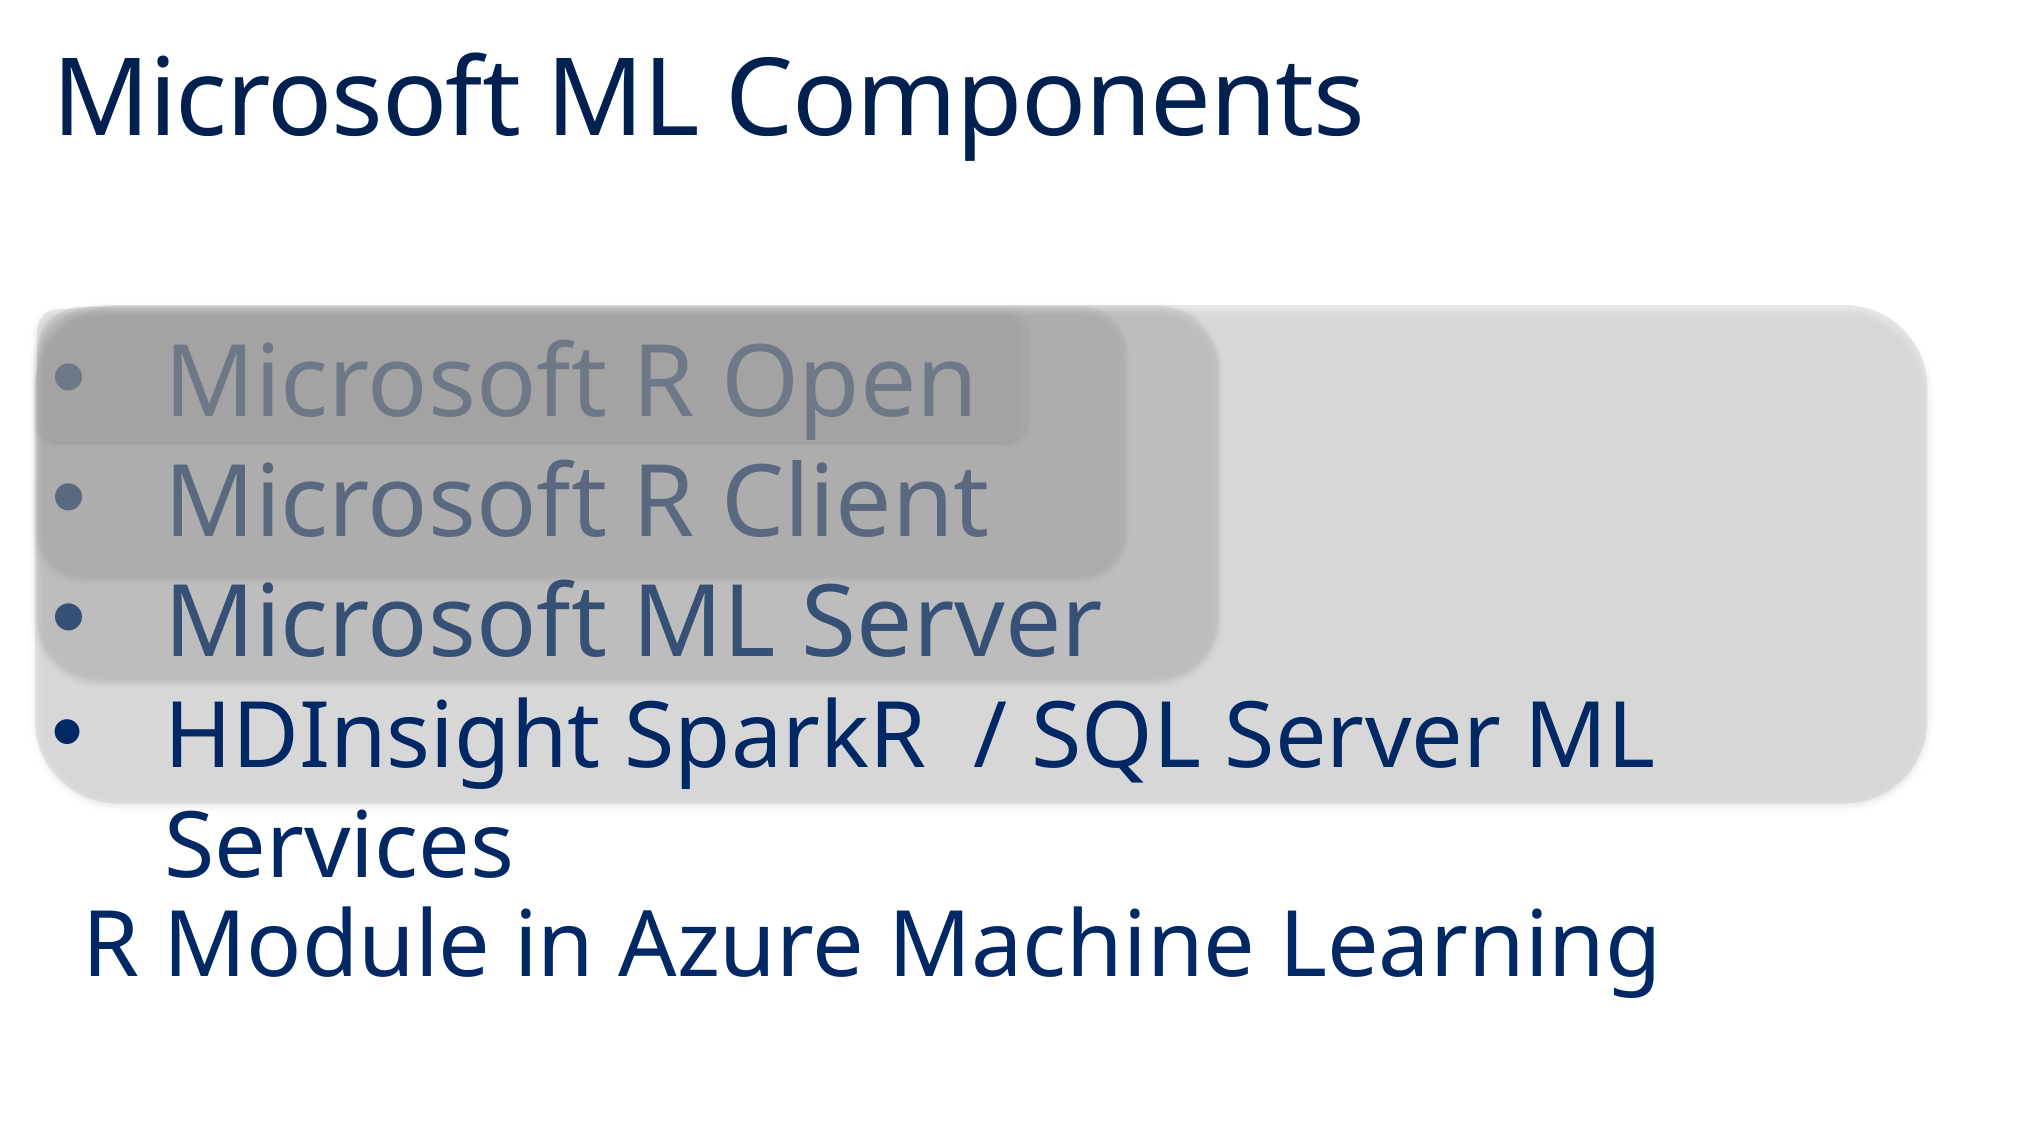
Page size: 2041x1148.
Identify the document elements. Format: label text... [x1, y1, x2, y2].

text_box [36, 304, 1220, 682]
text_box [1162, 304, 1869, 308]
text_box [36, 308, 1028, 442]
text_box R Module in Azure Machine Learning [0, 876, 1679, 1002]
text_box Microsoft R Open Microsoft R Client Microsoft ML Server HDInsight SparkR / SQL Server ML Services [37, 308, 1945, 904]
title Microsoft ML Components [0, 17, 1951, 168]
